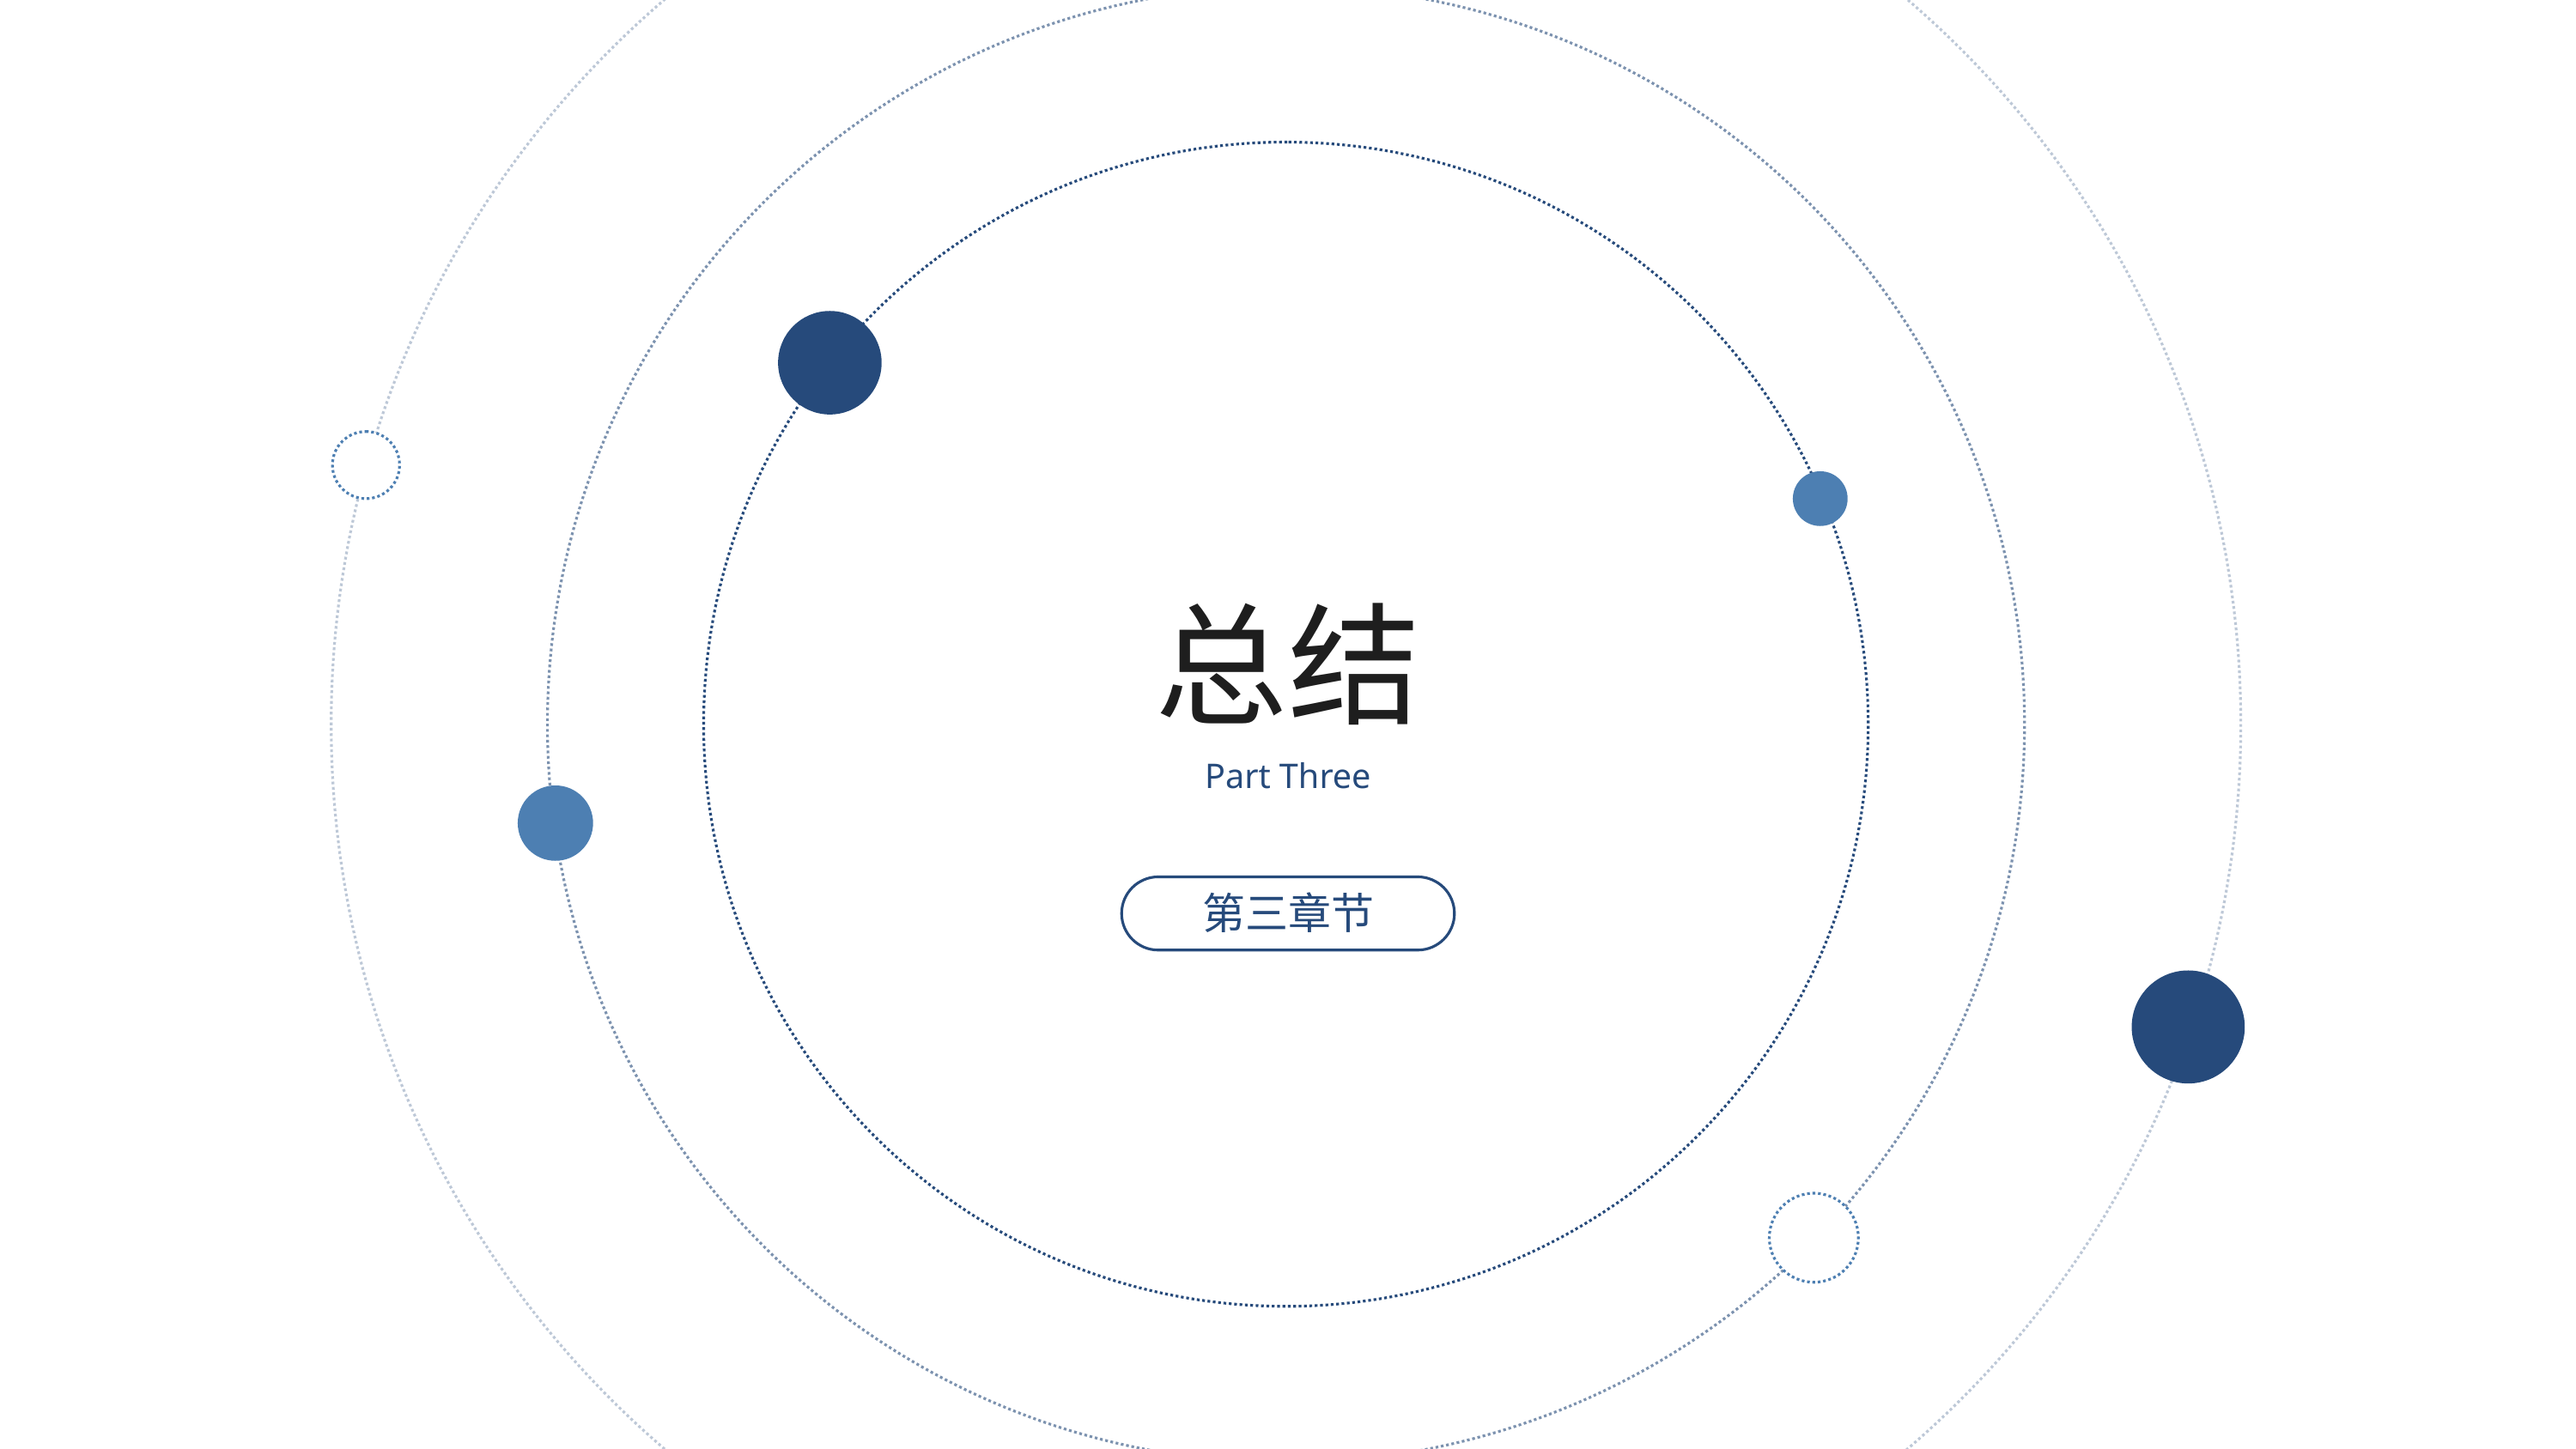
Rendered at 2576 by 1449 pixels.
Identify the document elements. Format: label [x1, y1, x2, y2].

text_box [777, 310, 882, 415]
text_box [331, 431, 400, 500]
text_box [547, 0, 2025, 1449]
text_box [2131, 970, 2245, 1084]
text_box [1769, 1192, 1859, 1283]
text_box [1121, 876, 1455, 950]
text_box [517, 785, 593, 861]
text_box [331, 0, 543, 1449]
text_box [2028, 0, 2241, 1449]
text_box [1792, 470, 1848, 526]
text_box [703, 142, 1868, 1307]
